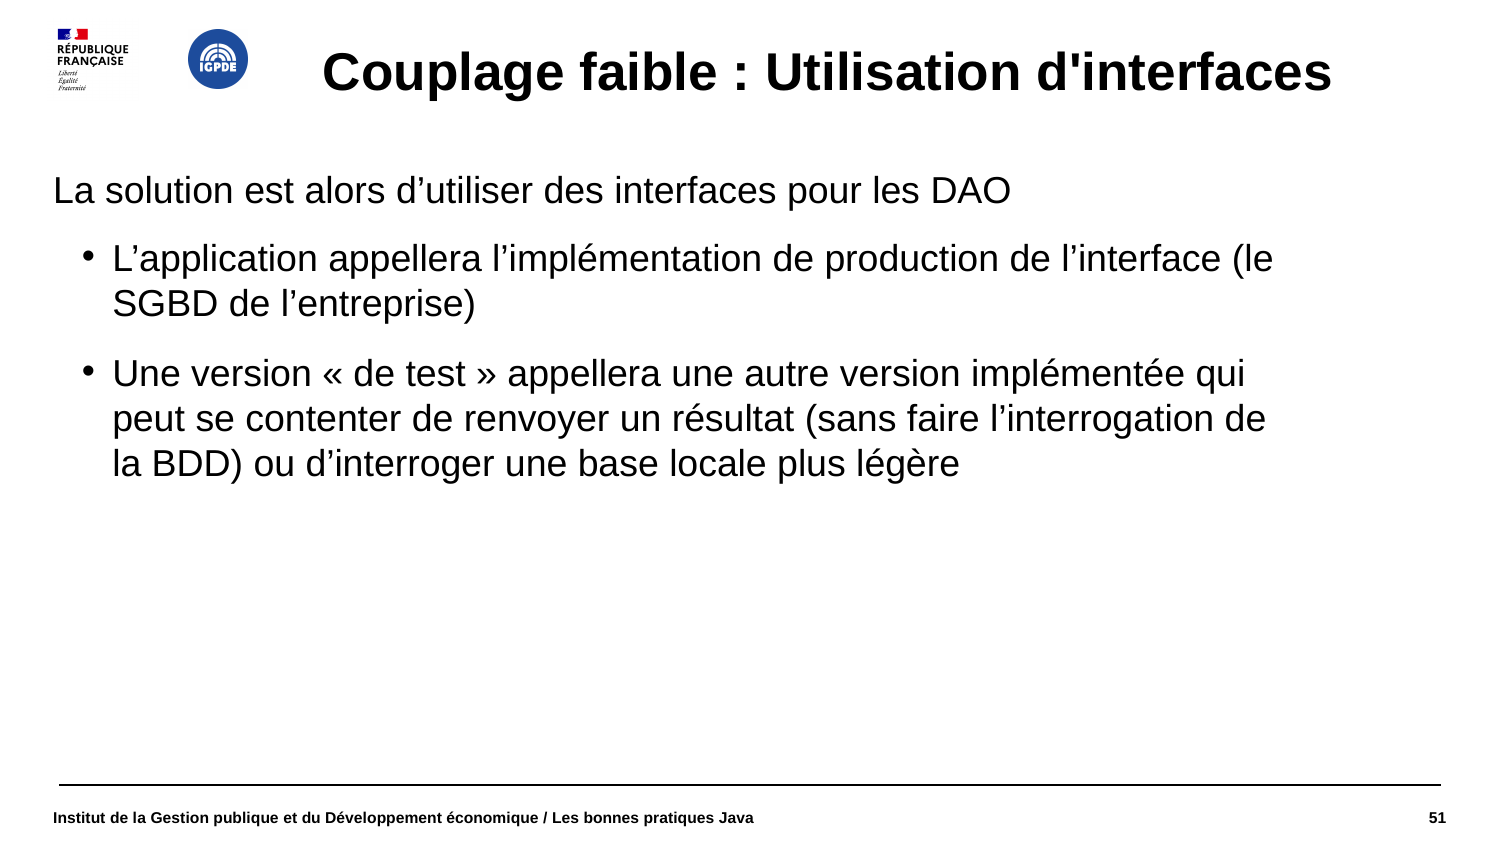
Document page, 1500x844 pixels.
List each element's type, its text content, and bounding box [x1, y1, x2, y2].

list La solution est alors d’utiliser des interfaces pour les DAO L’application appellera l’implémentation de production de l’interface (le SGBD de l’entreprise) Une version « de test » appellera une autre version implémentée qui peut se contenter de renvoyer un résultat (sans faire l’interrogation de la BDD) ou d’interroger une base locale plus légère [53, 165, 1282, 739]
slide_number 51 [1224, 787, 1447, 844]
picture [188, 29, 248, 89]
title Couplage faible : Utilisation d'interfaces [322, 44, 1424, 116]
picture [47, 18, 139, 101]
footer Institut de la Gestion publique et du Développement économique / Les bonnes pratiques Java [53, 787, 780, 844]
